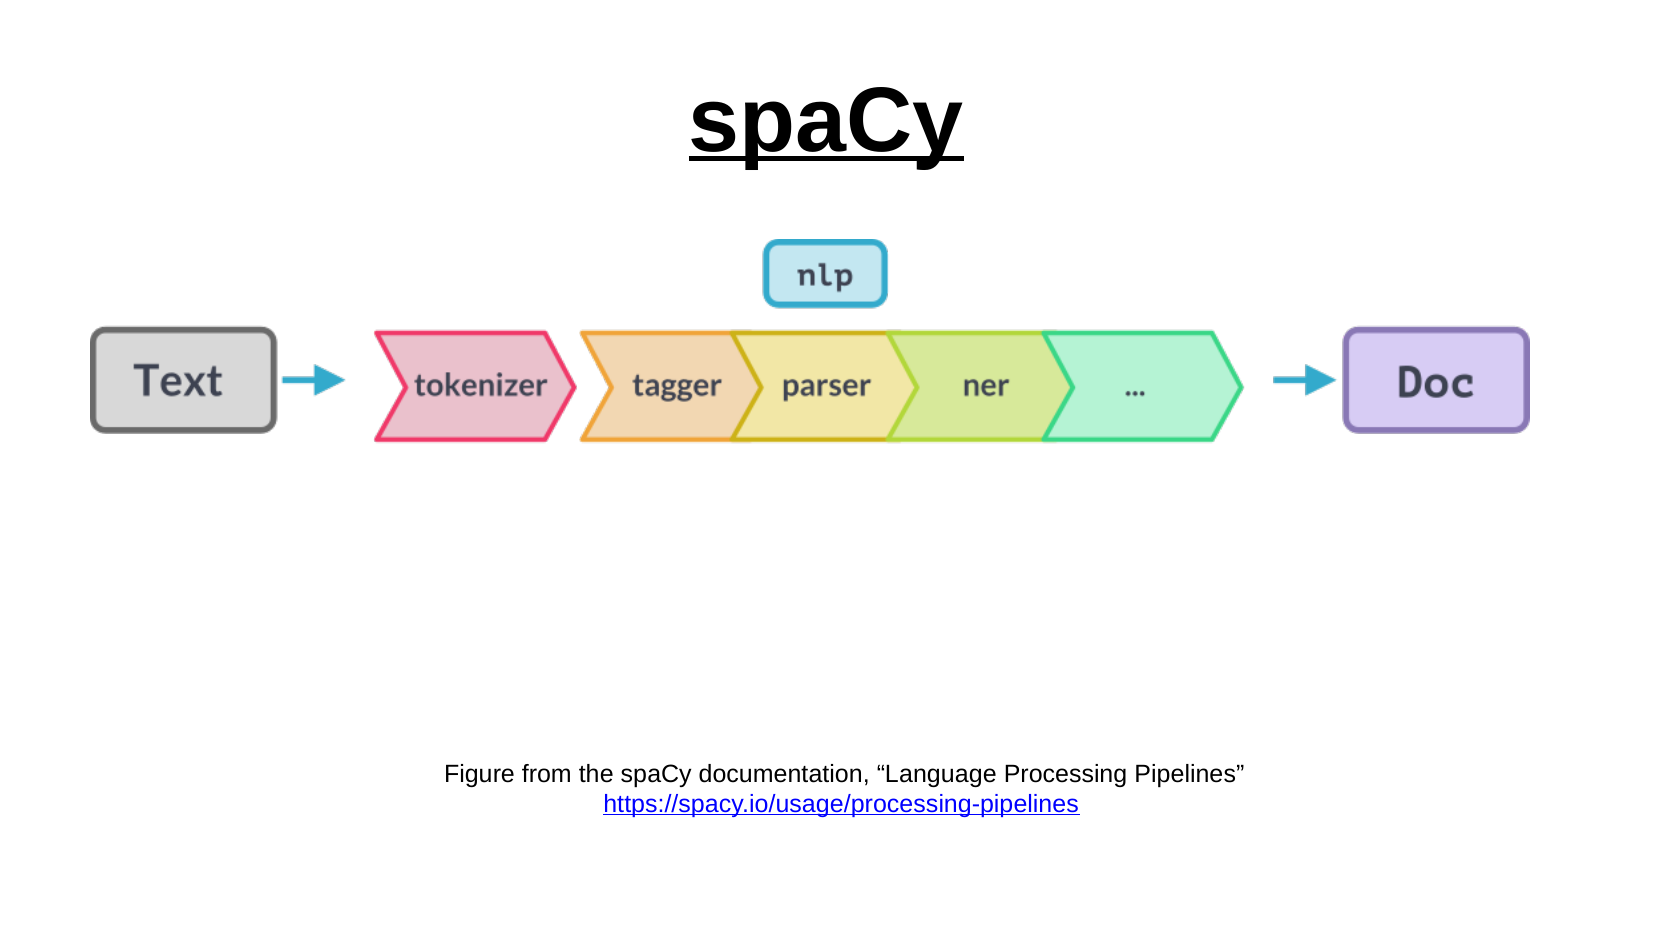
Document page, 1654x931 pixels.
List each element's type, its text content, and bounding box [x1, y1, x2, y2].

picture [89, 239, 1531, 490]
text_box Figure from the spaCy documentation, “Language Processing Pipelines” https://spacy.io/usage/processing-pipelines [370, 749, 1320, 832]
text_box spaCy [82, 37, 1571, 193]
